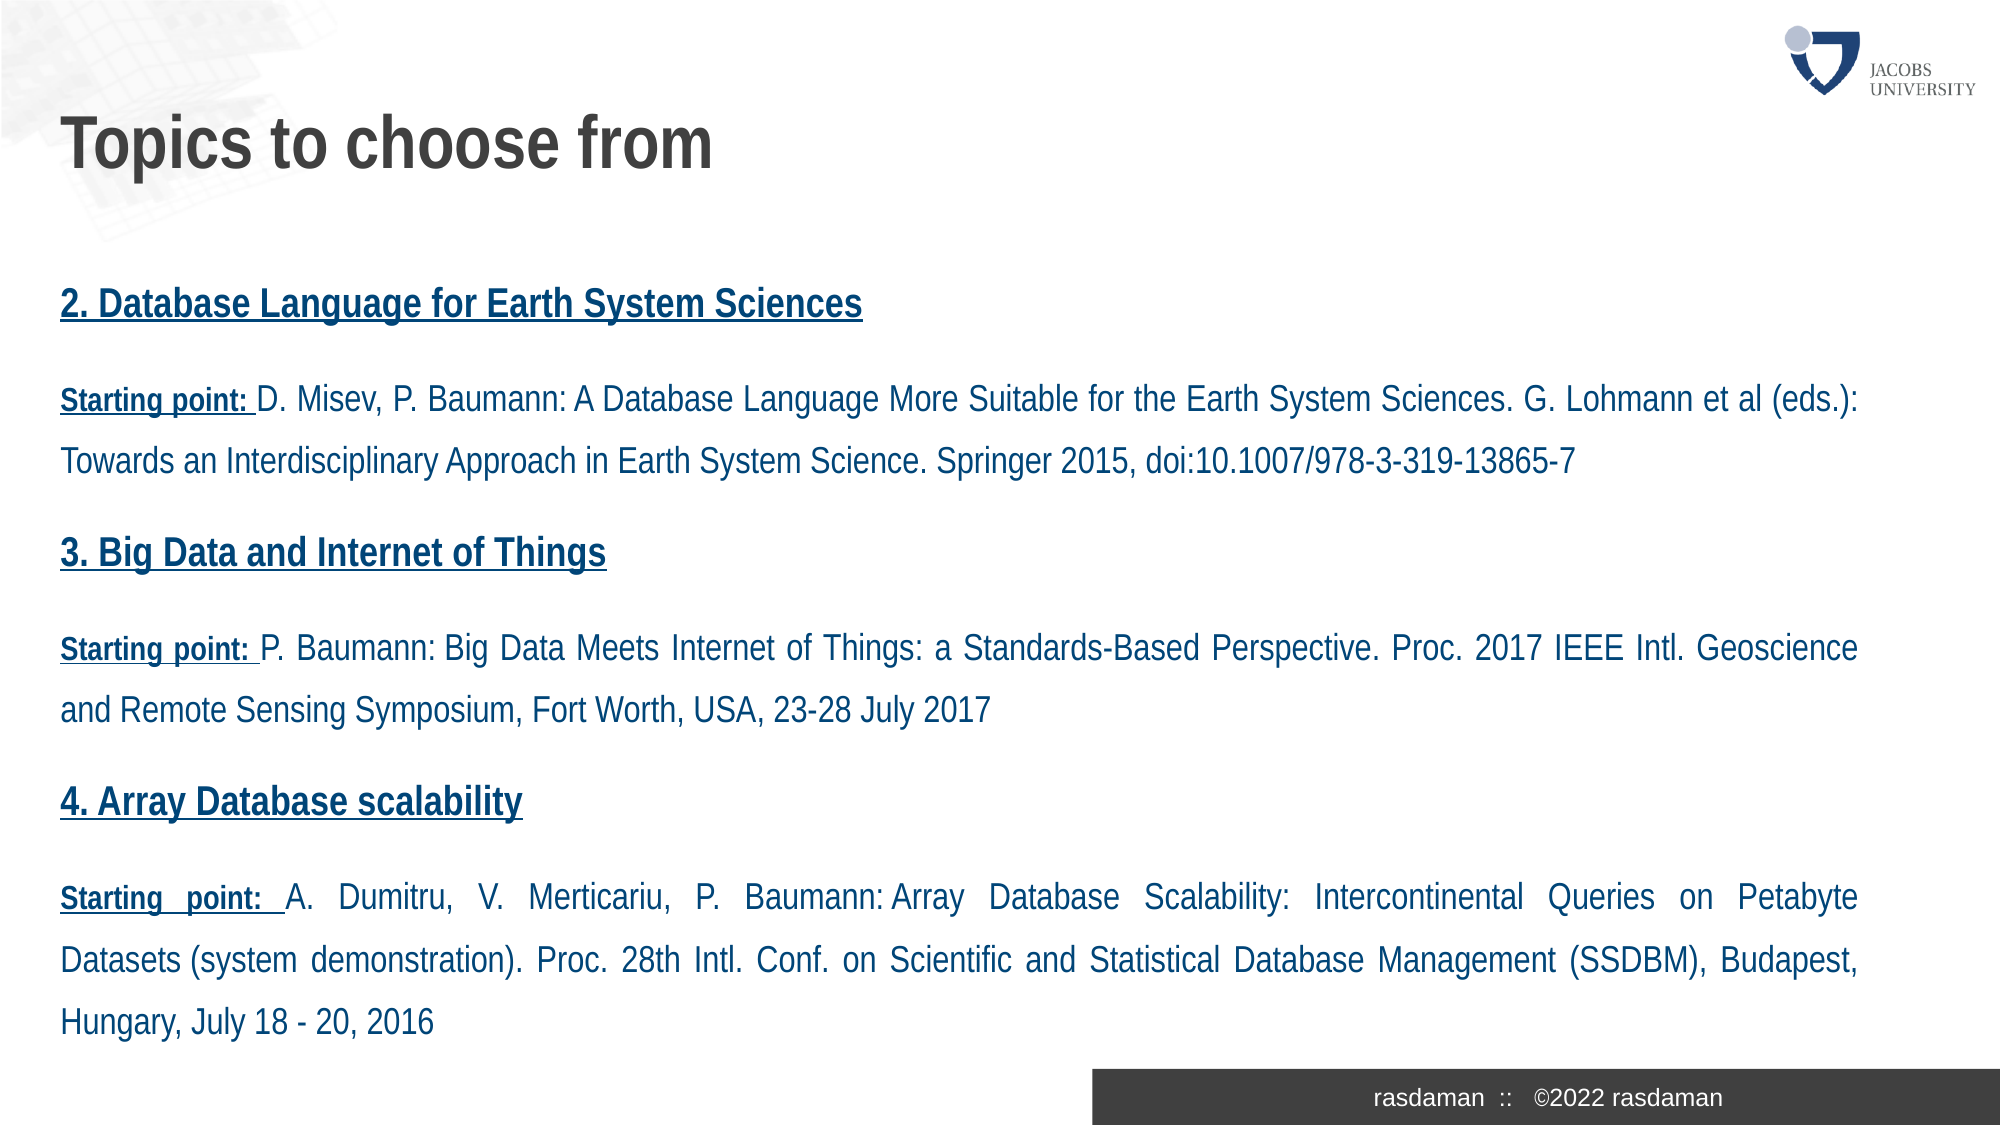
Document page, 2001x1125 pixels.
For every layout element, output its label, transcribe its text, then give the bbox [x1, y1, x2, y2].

list 2. Database Language for Earth System Sciences Starting point: D. Misev, P. Baumann: A Database Language More Suitable for the Earth System Sciences. G. Lohmann et al (eds.): Towards an Interdisciplinary Approach in Earth System Science. Springer 2015, doi:10.1007/978-3-319-13865-7 3. Big Data and Internet of Things Starting point: P. Baumann: Big Data Meets Internet of Things: a Standards-Based Perspective. Proc. 2017 IEEE Intl. Geoscience and Remote Sensing Symposium, Fort Worth, USA, 23-28 July 2017 4. Array Database scalability Starting point: A. Dumitru, V. Merticariu, P. Baumann: Array Database Scalability: Intercontinental Queries on Petabyte Datasets (system demonstration). Proc. 28th Intl. Conf. on Scientific and Statistical Database Management (SSDBM), Budapest, Hungary, July 18 - 20, 2016 [60, 263, 1860, 1081]
picture [1784, 25, 1976, 96]
picture [0, 0, 348, 250]
title Topics to choose from [60, 44, 1860, 232]
